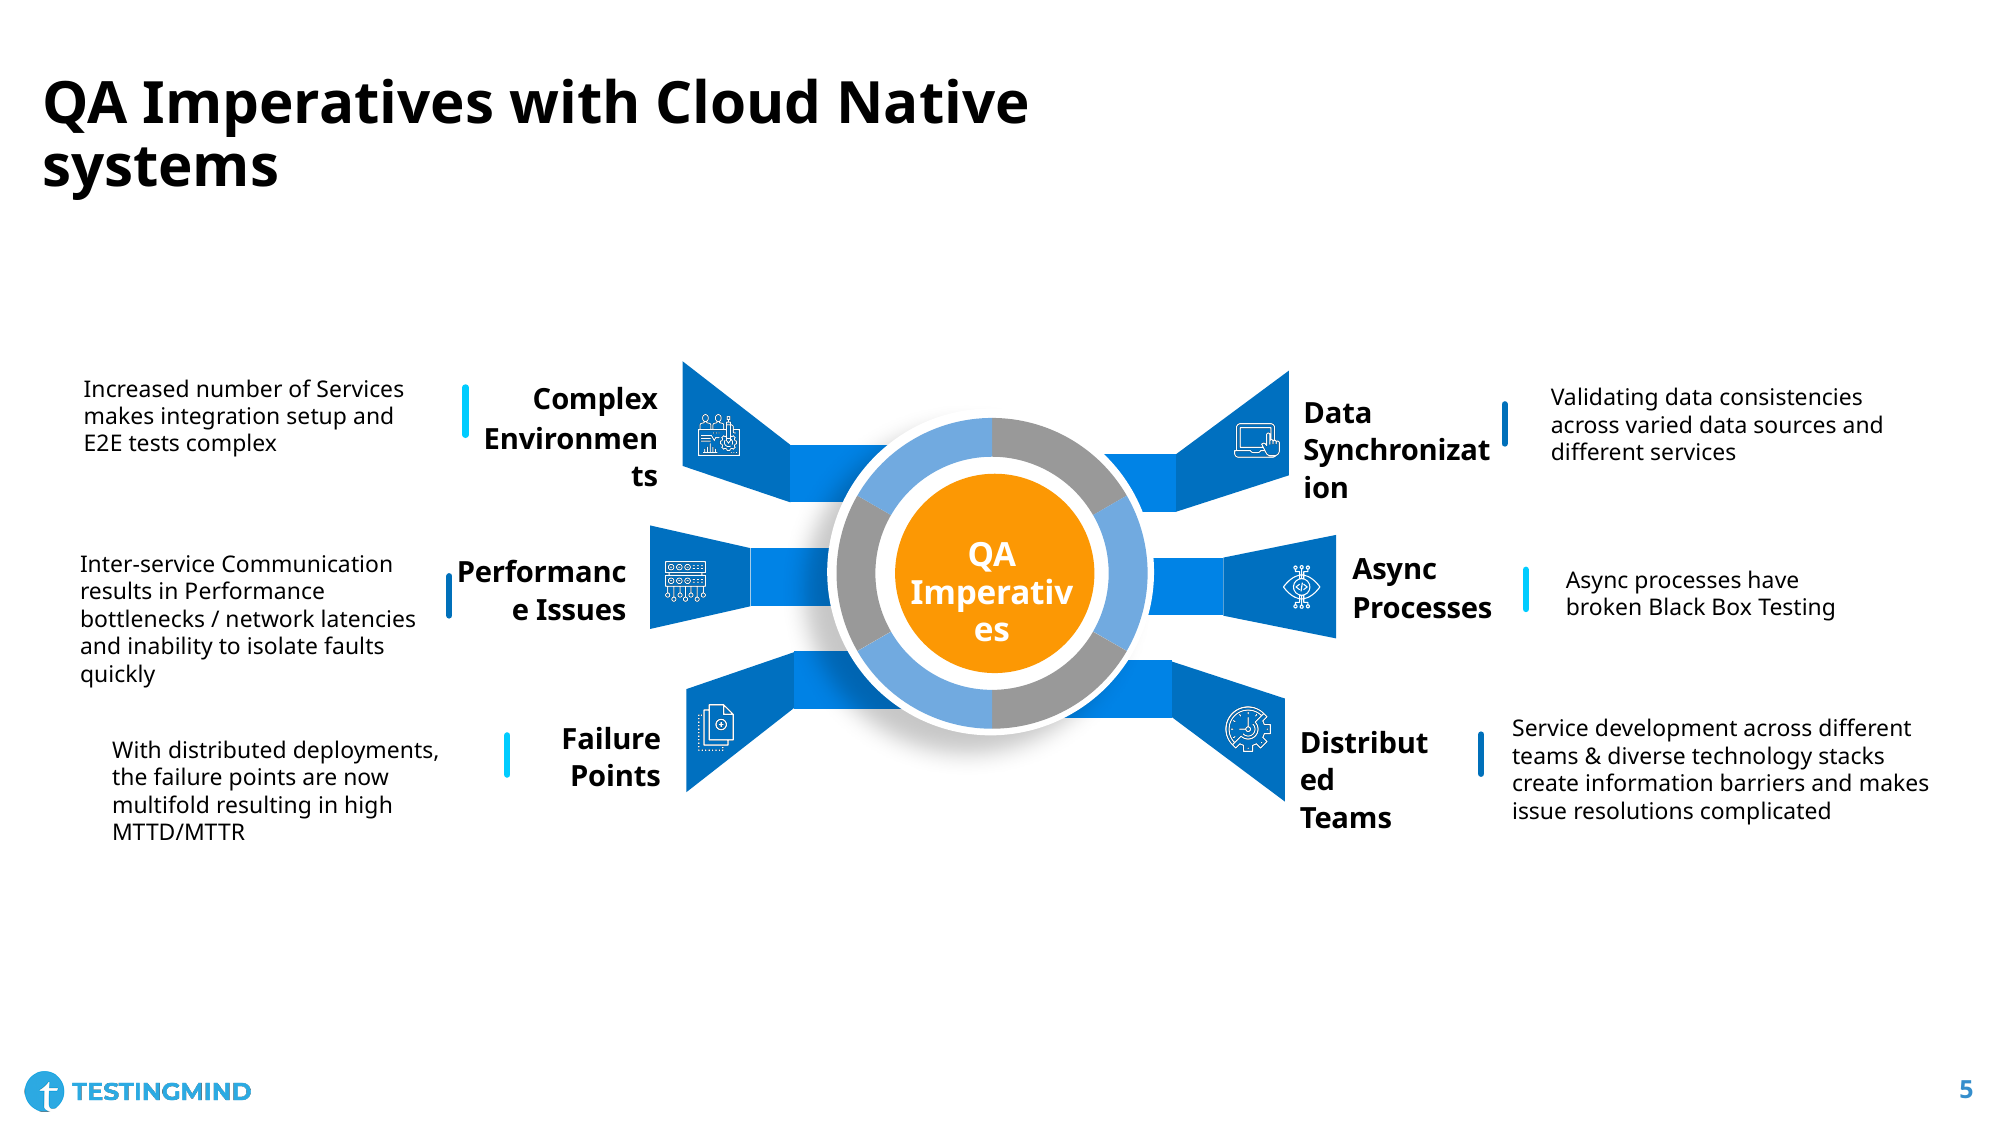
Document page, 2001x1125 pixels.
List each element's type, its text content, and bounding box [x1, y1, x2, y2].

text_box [64, 360, 1947, 834]
picture [16, 1068, 262, 1114]
text_box QA Imperatives with Cloud Native systems [41, 73, 1135, 200]
slide_number 5 [1538, 1060, 1989, 1121]
